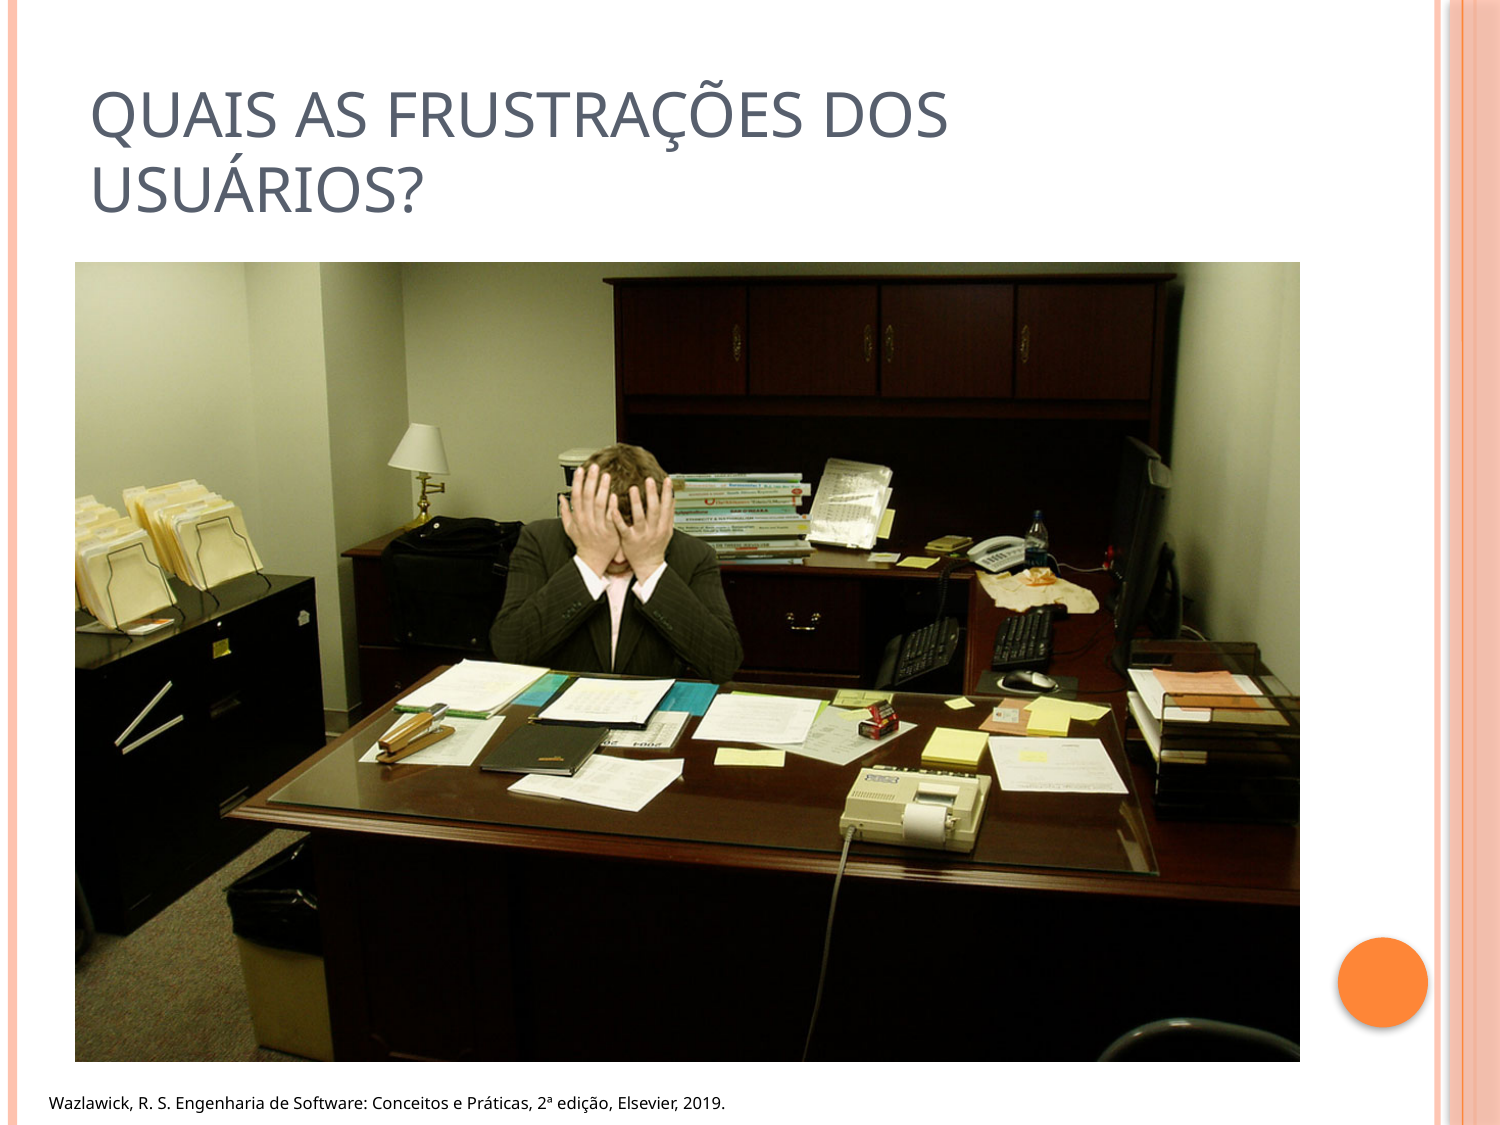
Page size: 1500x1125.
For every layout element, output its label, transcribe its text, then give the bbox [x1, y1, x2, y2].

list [74, 261, 1301, 1063]
title Quais as frustrações dos usuários? [75, 45, 1300, 233]
